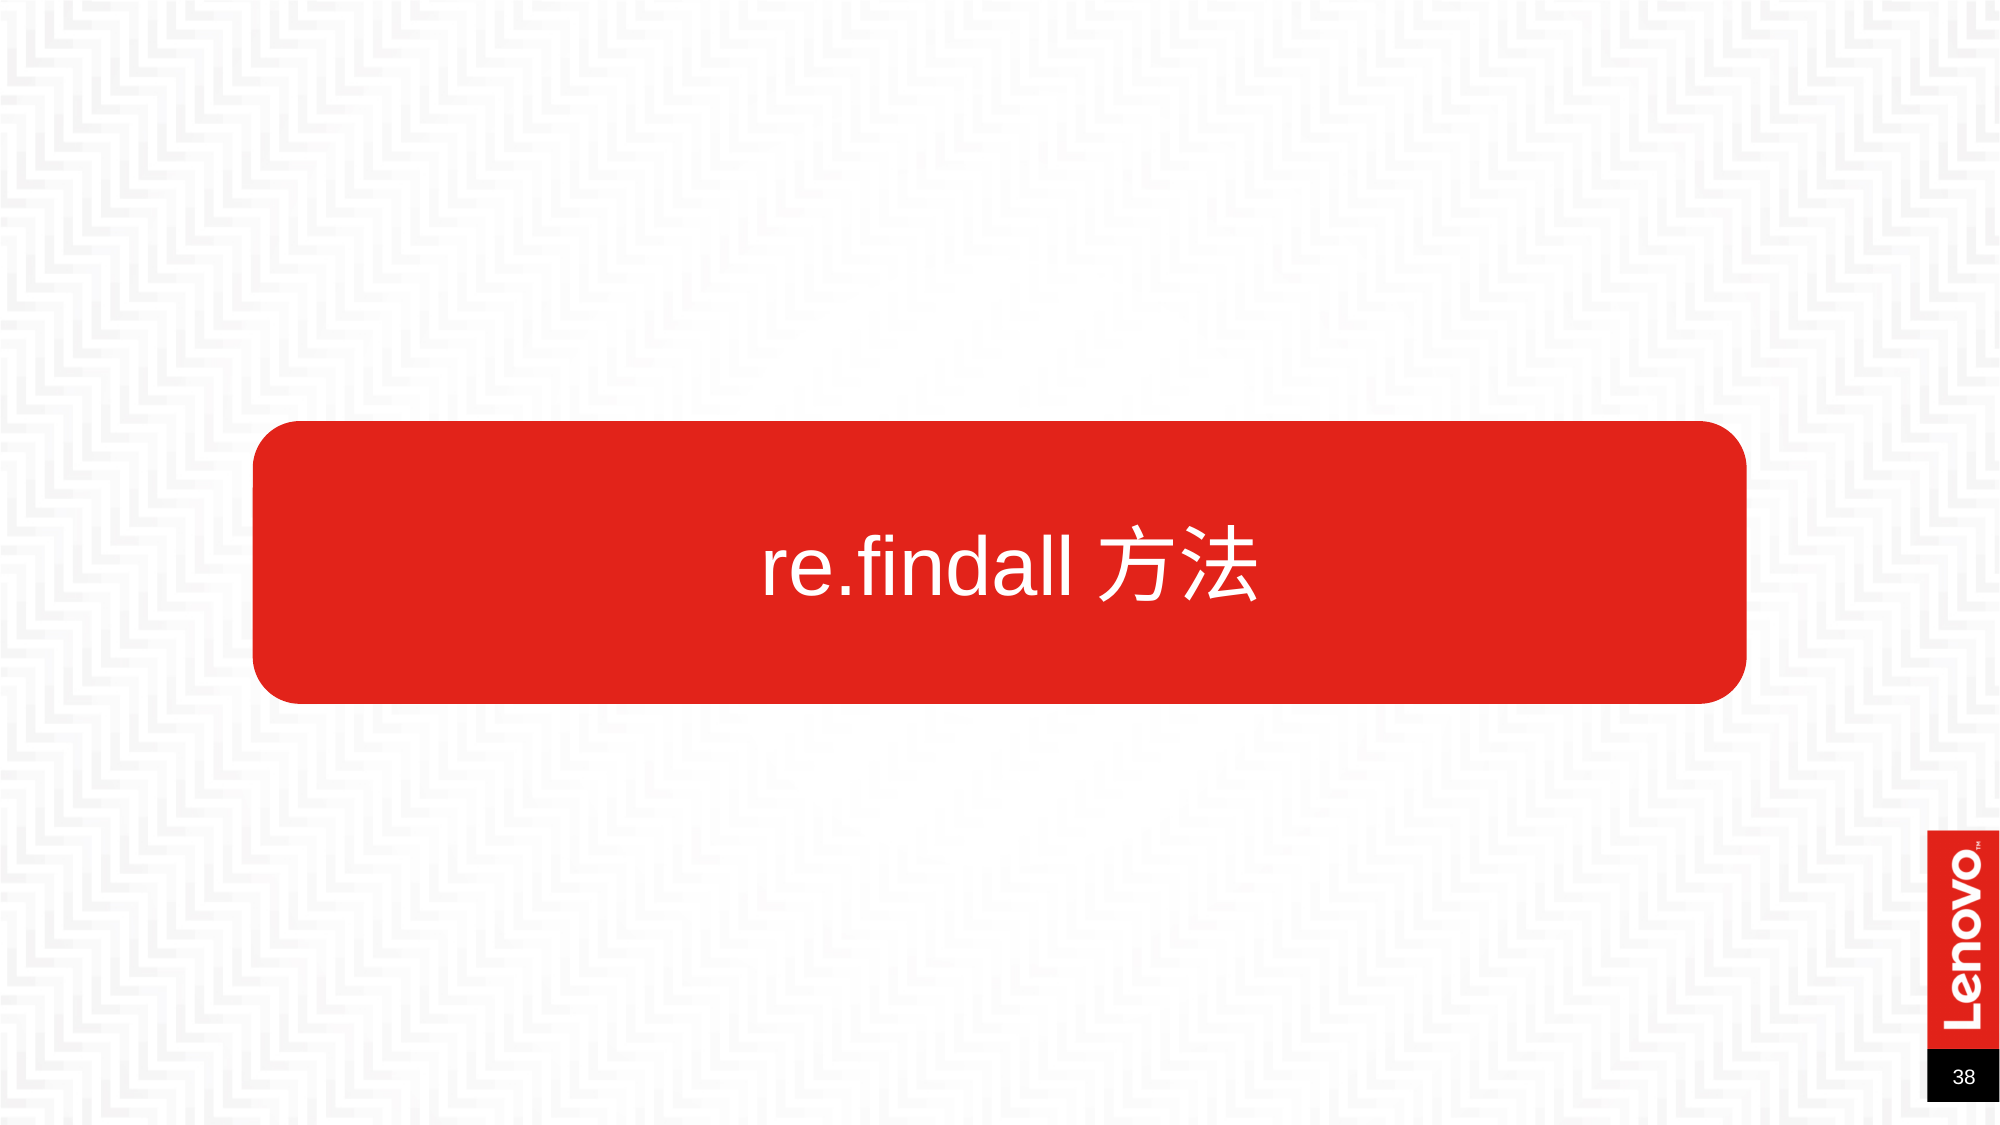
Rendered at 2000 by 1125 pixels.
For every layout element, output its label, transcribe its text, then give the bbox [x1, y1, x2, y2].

text_box re.findall方法 [250, 418, 1749, 706]
picture [0, 0, 2000, 1125]
picture [1928, 831, 2000, 1049]
